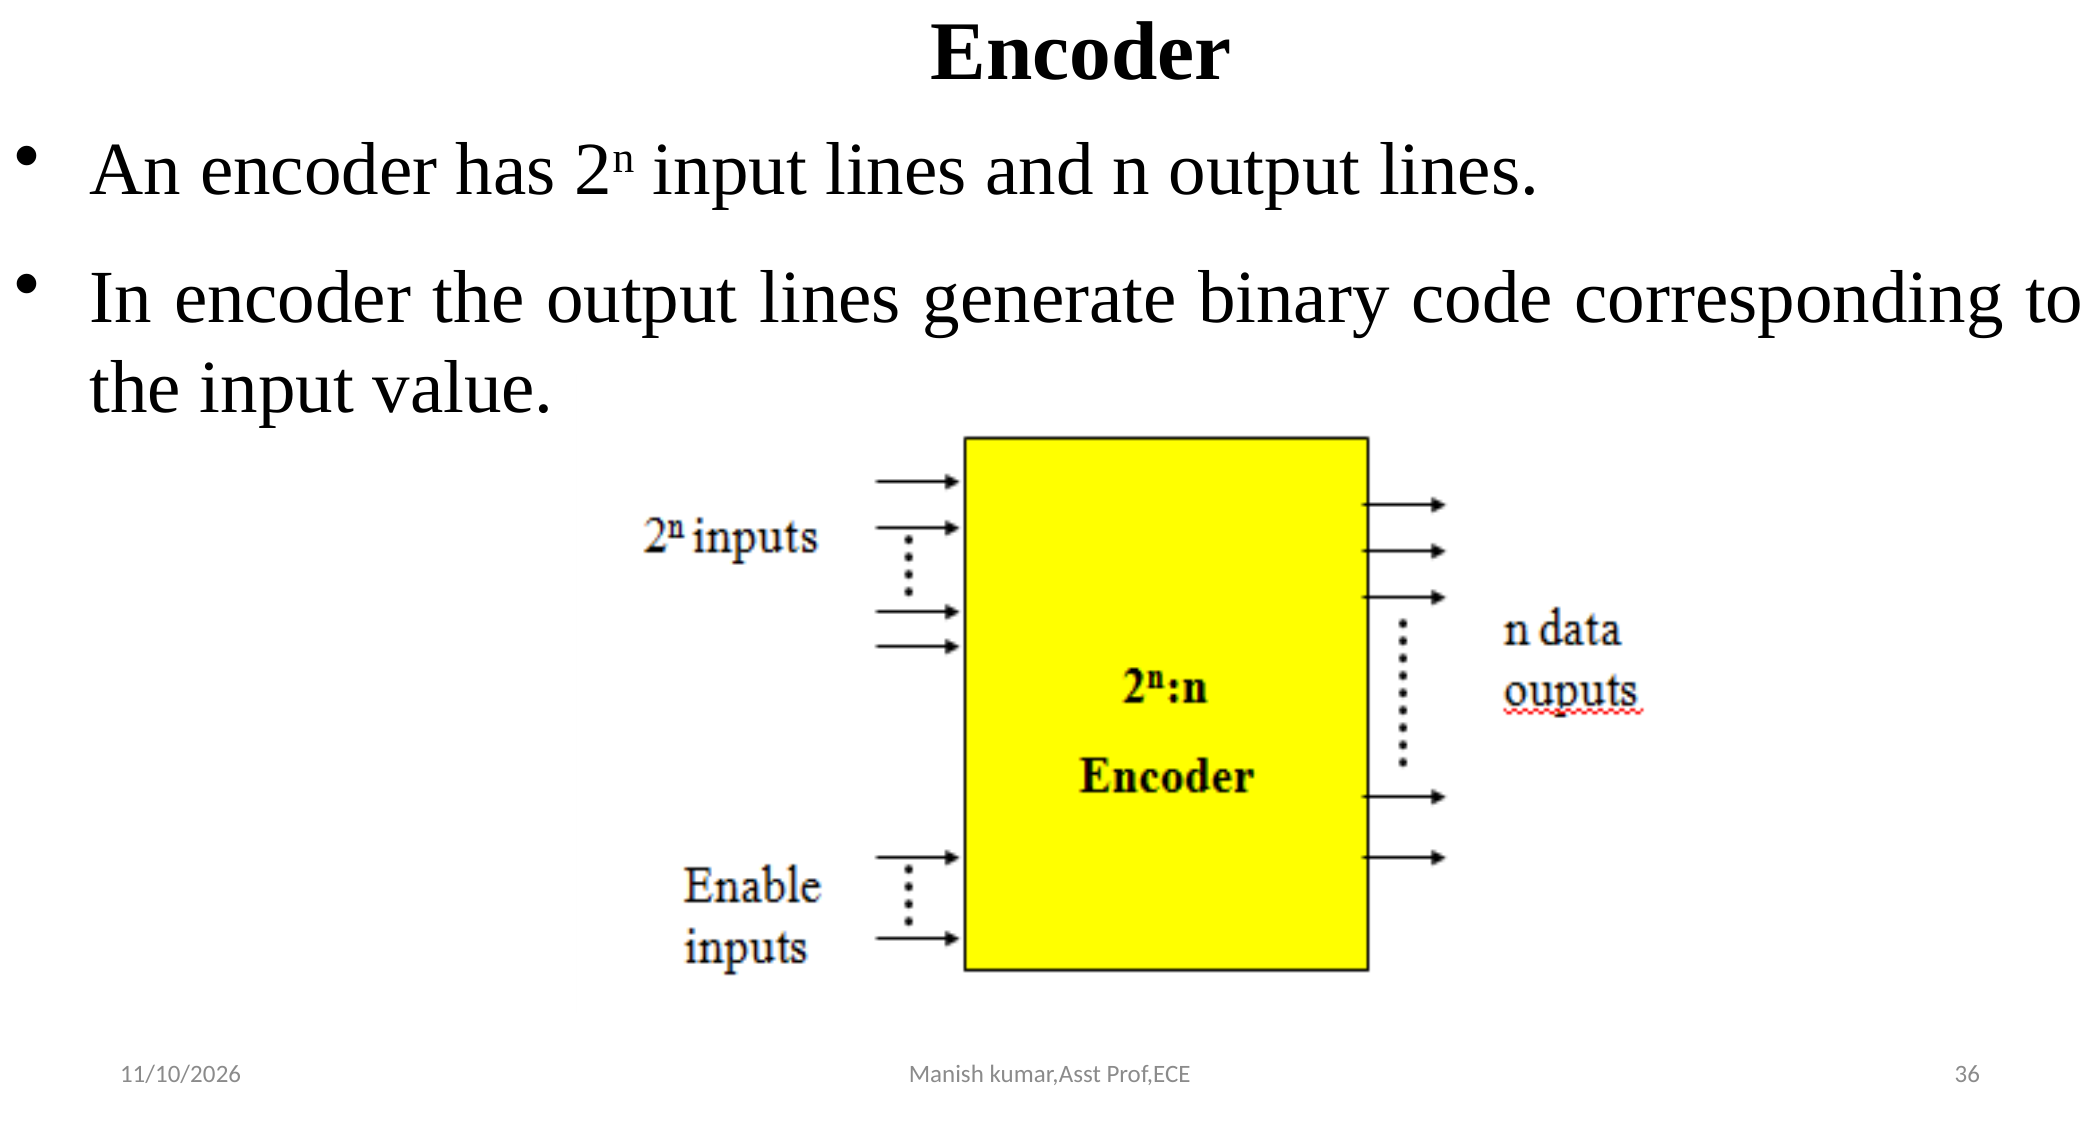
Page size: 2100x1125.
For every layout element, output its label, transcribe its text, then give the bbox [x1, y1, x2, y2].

text_box An encoder has 2n input lines and n output lines. In encoder the output lines generate binary code corresponding to the input value. [0, 112, 2100, 435]
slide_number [105, 1042, 595, 1103]
slide_number 36 [1505, 1042, 1995, 1103]
footer Manish kumar,Asst Prof,ECE [717, 1042, 1383, 1103]
picture [574, 374, 1663, 1013]
text_box Encoder [99, 0, 2063, 112]
